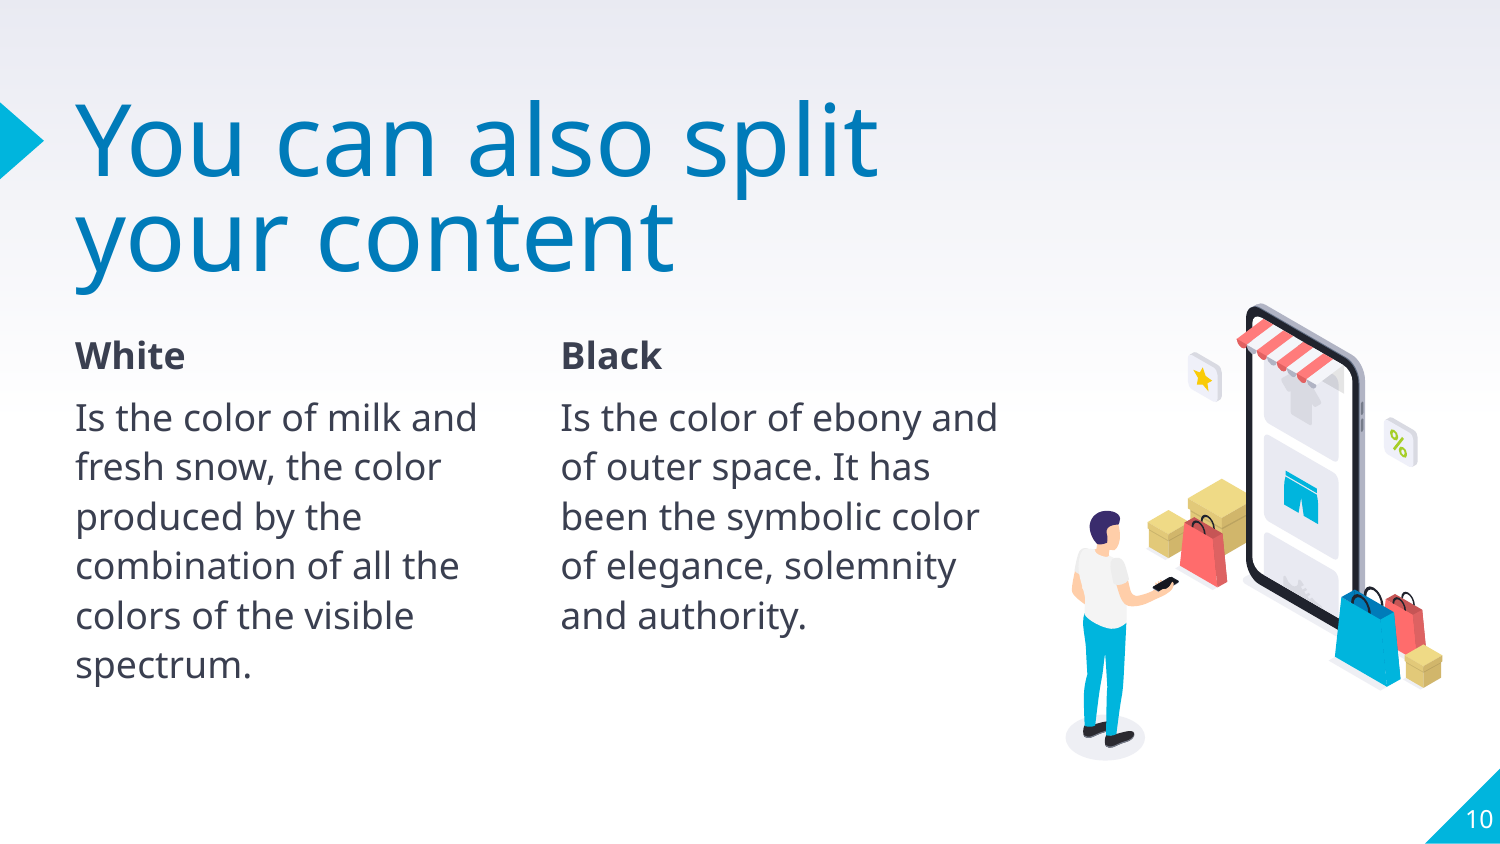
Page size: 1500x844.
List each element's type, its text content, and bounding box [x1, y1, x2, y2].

slide_number 10 [1418, 760, 1494, 838]
list Black Is the color of ebony and of outer space. It has been the symbolic color of elegance, solemnity and authority. [560, 327, 1001, 767]
title You can also split your content [75, 99, 1001, 277]
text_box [1065, 303, 1443, 761]
list White Is the color of milk and fresh snow, the color produced by the combination of all the colors of the visible spectrum. [75, 327, 516, 767]
